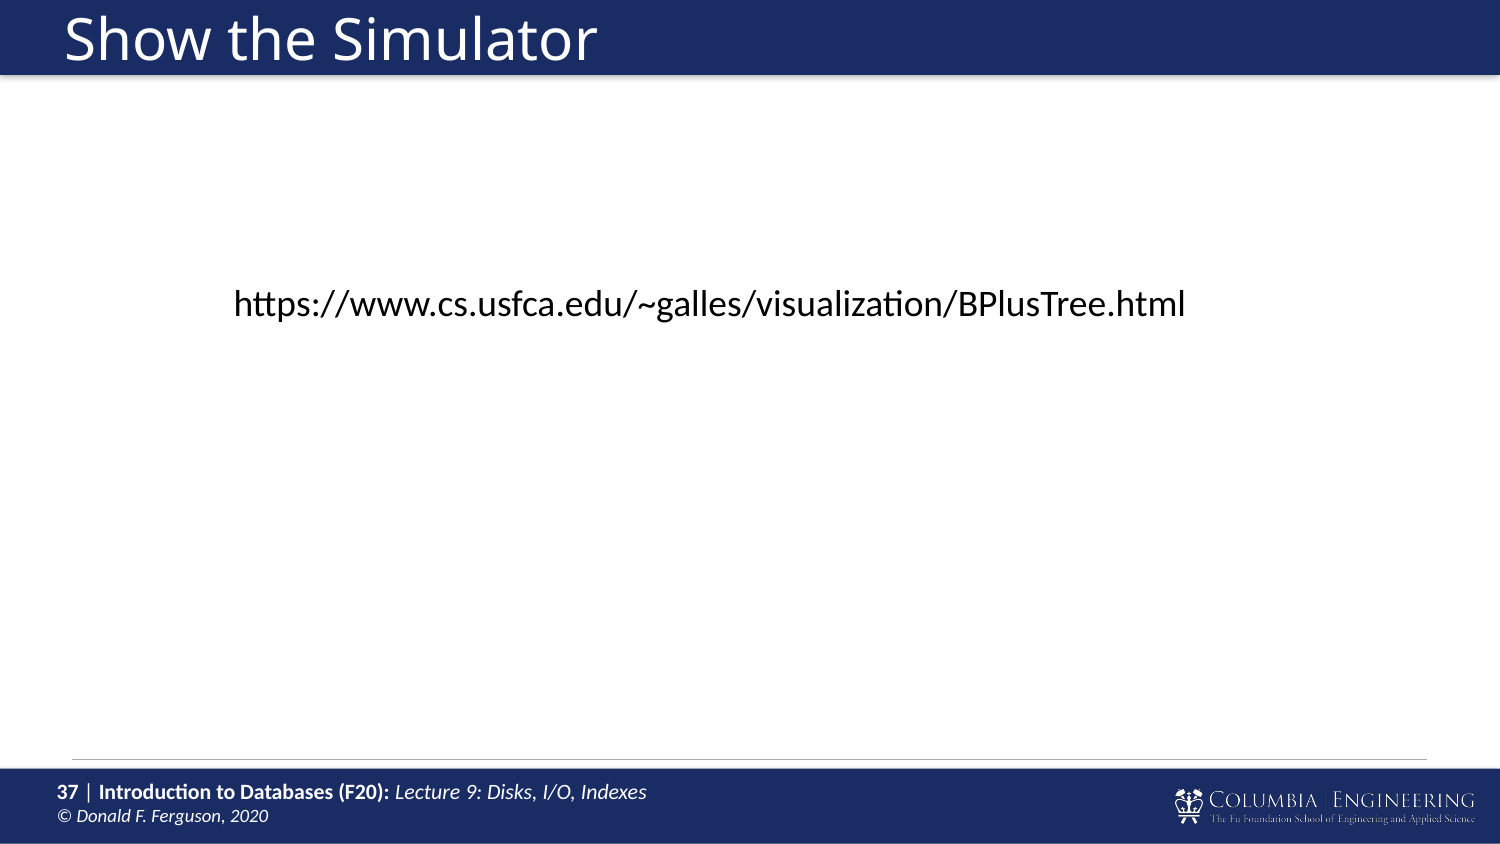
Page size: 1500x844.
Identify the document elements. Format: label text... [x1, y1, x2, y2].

text_box https://www.cs.usfca.edu/~galles/visualization/BPlusTree.html [218, 271, 1282, 332]
title Show the Simulator [50, 2, 1409, 67]
